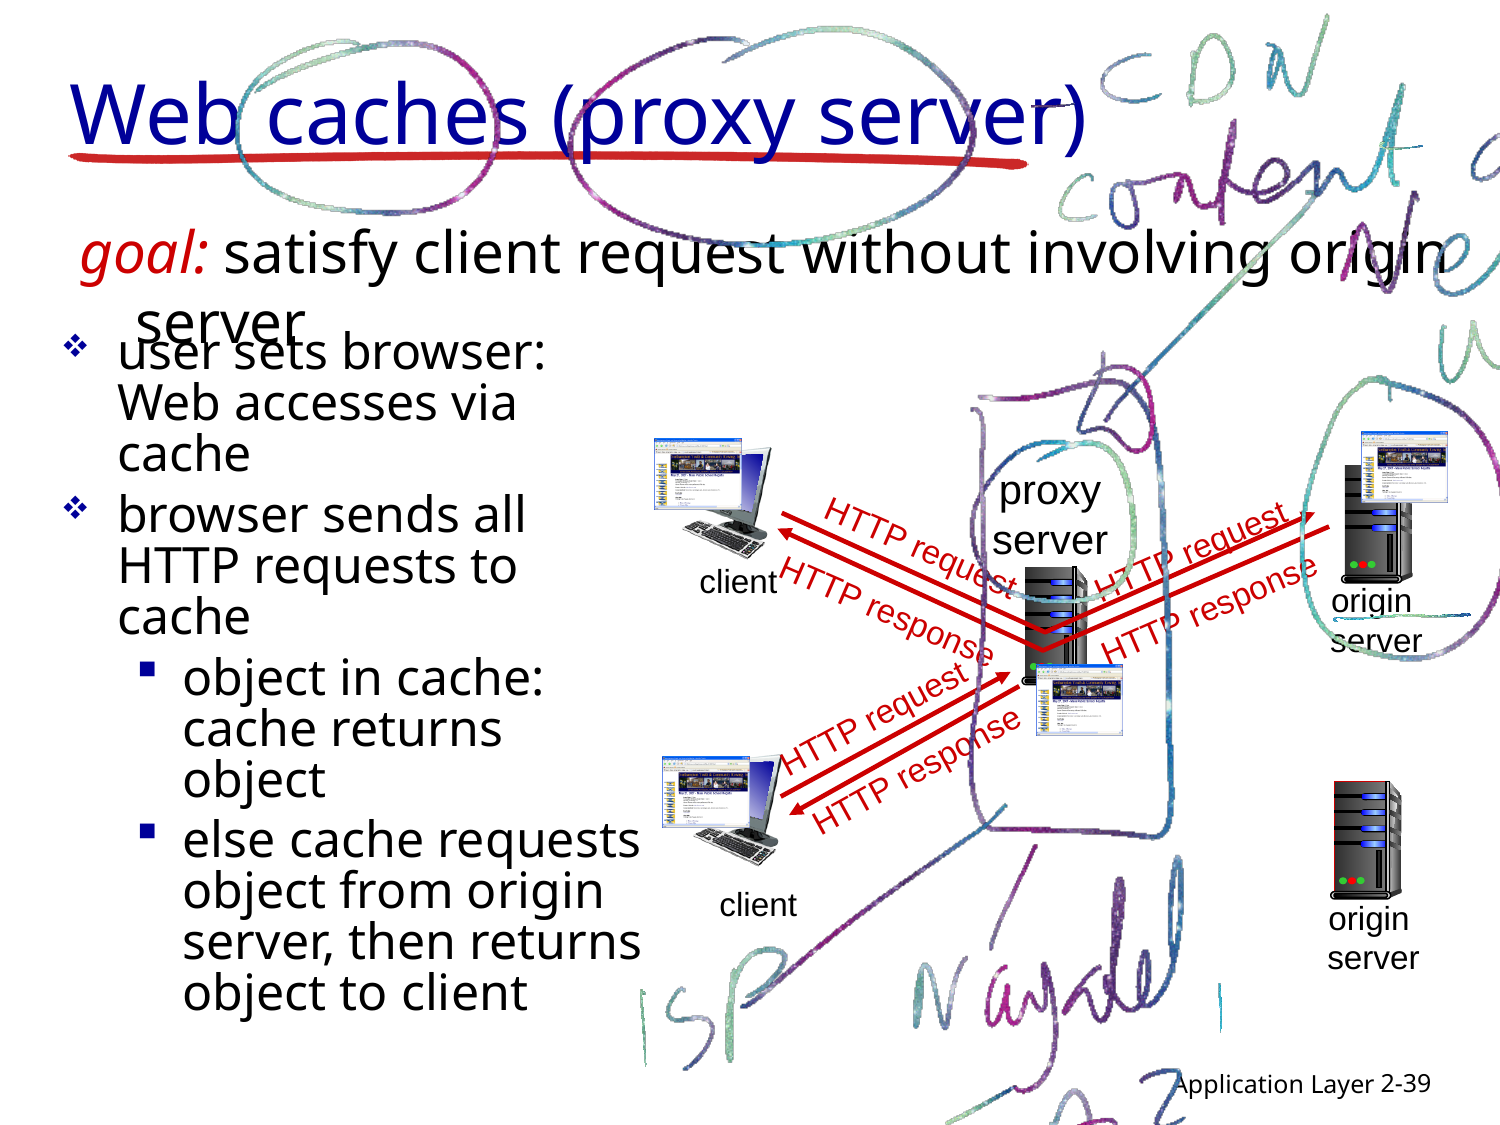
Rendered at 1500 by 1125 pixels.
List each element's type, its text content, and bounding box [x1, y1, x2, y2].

picture [64, 32, 231, 222]
list user sets browser: Web accesses via cache browser sends all HTTP requests to cache object in cache: cache returns object else cache requests object from origin server, then returns object to client [45, 321, 225, 939]
text_box goal: satisfy client request without involving origin server [64, 207, 225, 306]
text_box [231, 10, 1500, 1125]
title Web caches (proxy server) [54, 38, 225, 185]
